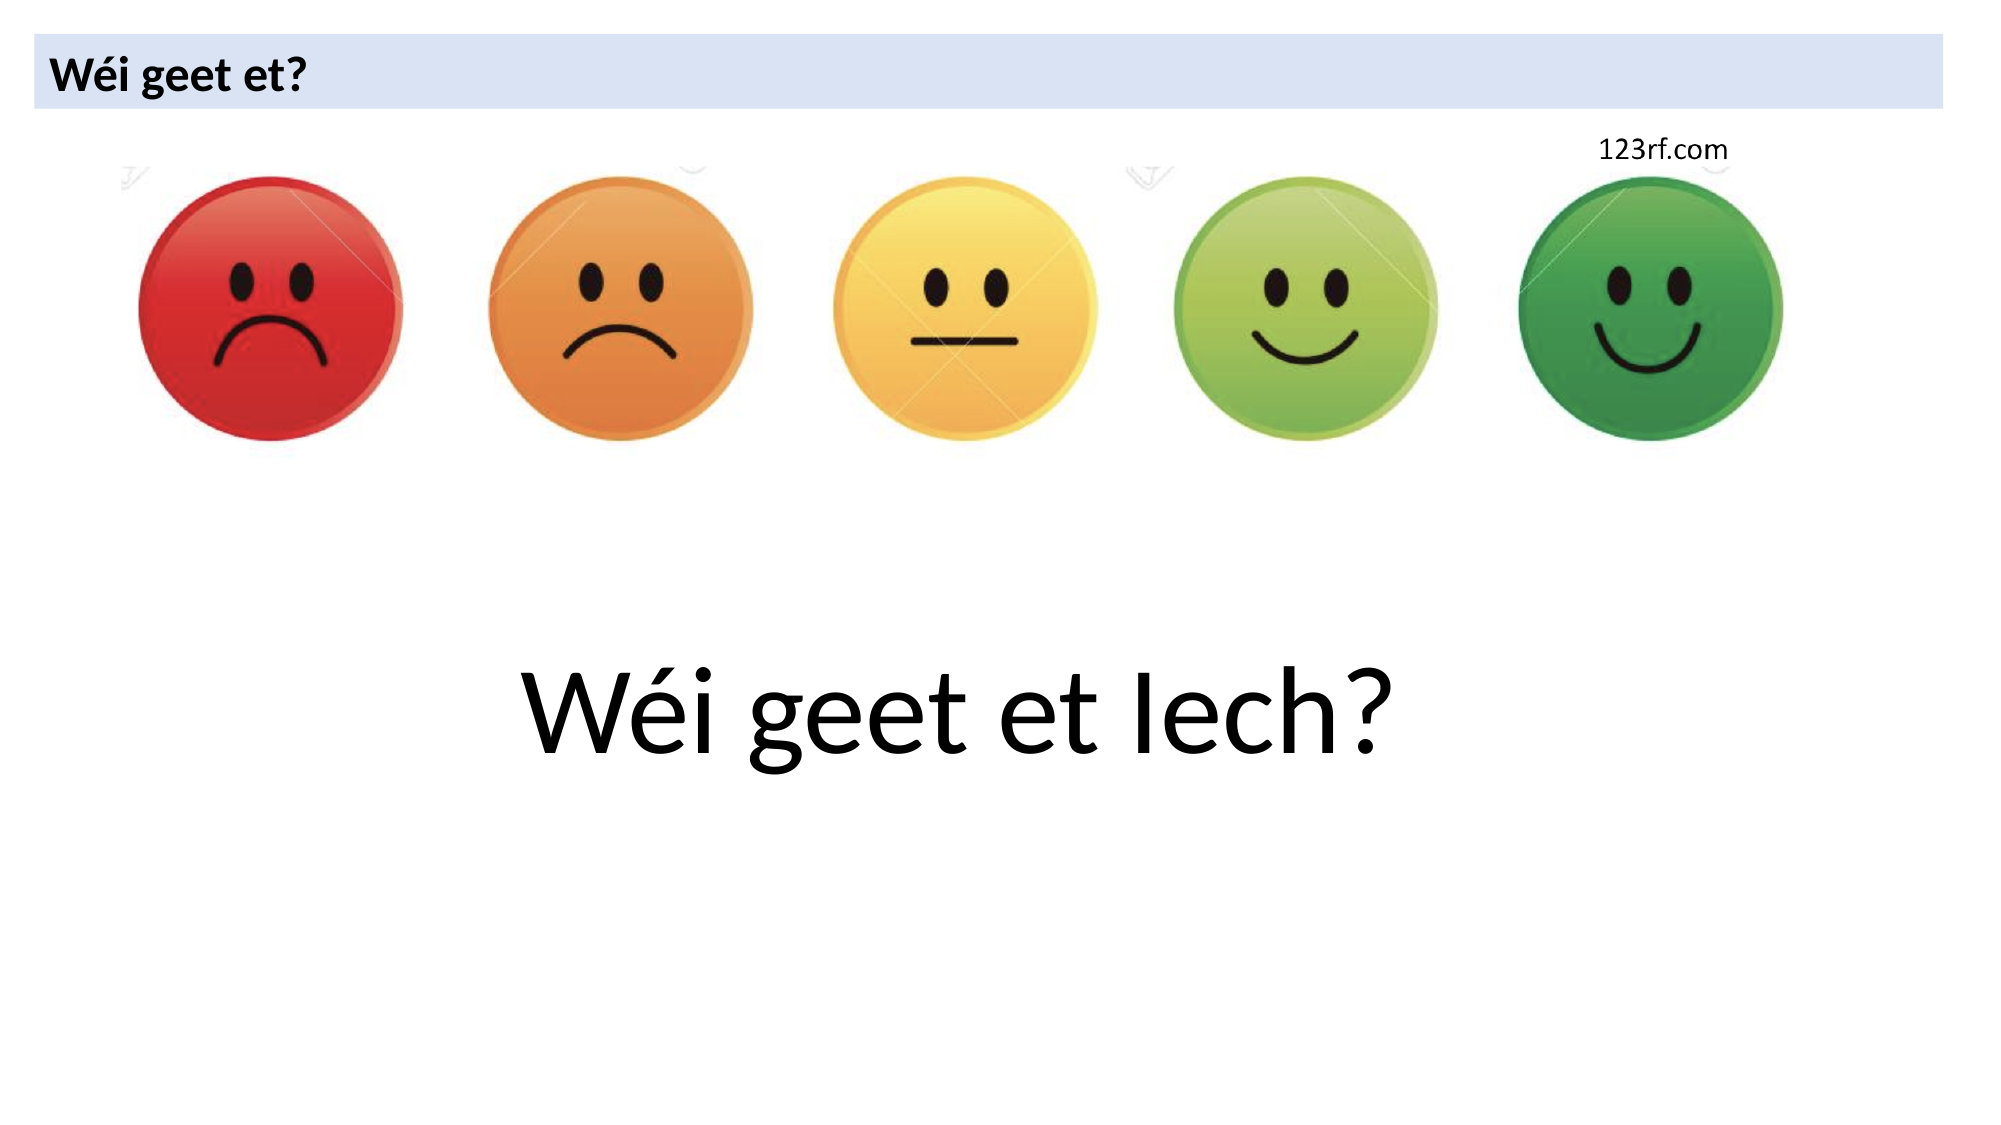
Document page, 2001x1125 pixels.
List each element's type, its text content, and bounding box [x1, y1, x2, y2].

text_box Wéi geet et? [34, 33, 1944, 109]
picture [121, 122, 1799, 473]
text_box Wéi geet et Iech? [505, 620, 1415, 786]
